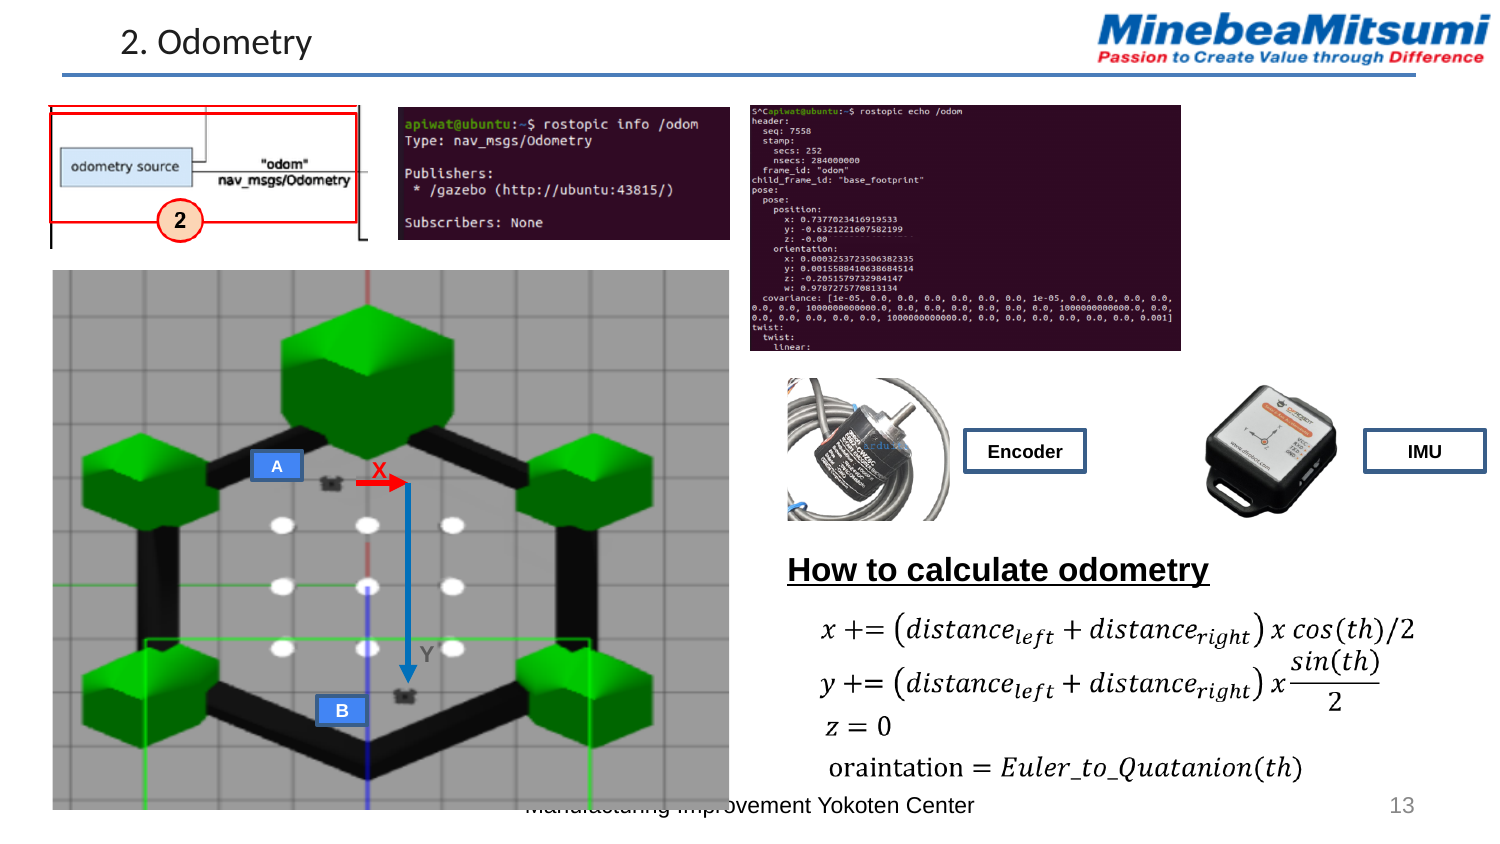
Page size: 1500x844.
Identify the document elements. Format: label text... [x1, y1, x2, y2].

picture [40, 105, 368, 250]
text_box [809, 743, 1315, 789]
footer Manufacturing Improvement Yokoten Center [461, 782, 1039, 827]
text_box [749, 105, 1181, 352]
text_box [801, 639, 1398, 717]
text_box 2. Odometry [52, 11, 1425, 68]
text_box Encoder [965, 429, 1086, 472]
picture [1095, 1, 1498, 68]
text_box IMU [1366, 429, 1486, 472]
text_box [52, 269, 730, 811]
picture [397, 107, 730, 240]
text_box [802, 602, 1432, 654]
picture [1180, 374, 1362, 521]
text_box [809, 702, 907, 743]
slide_number 13 [1074, 782, 1425, 827]
picture [787, 378, 950, 521]
text_box How to calculate odometry [772, 527, 1378, 606]
